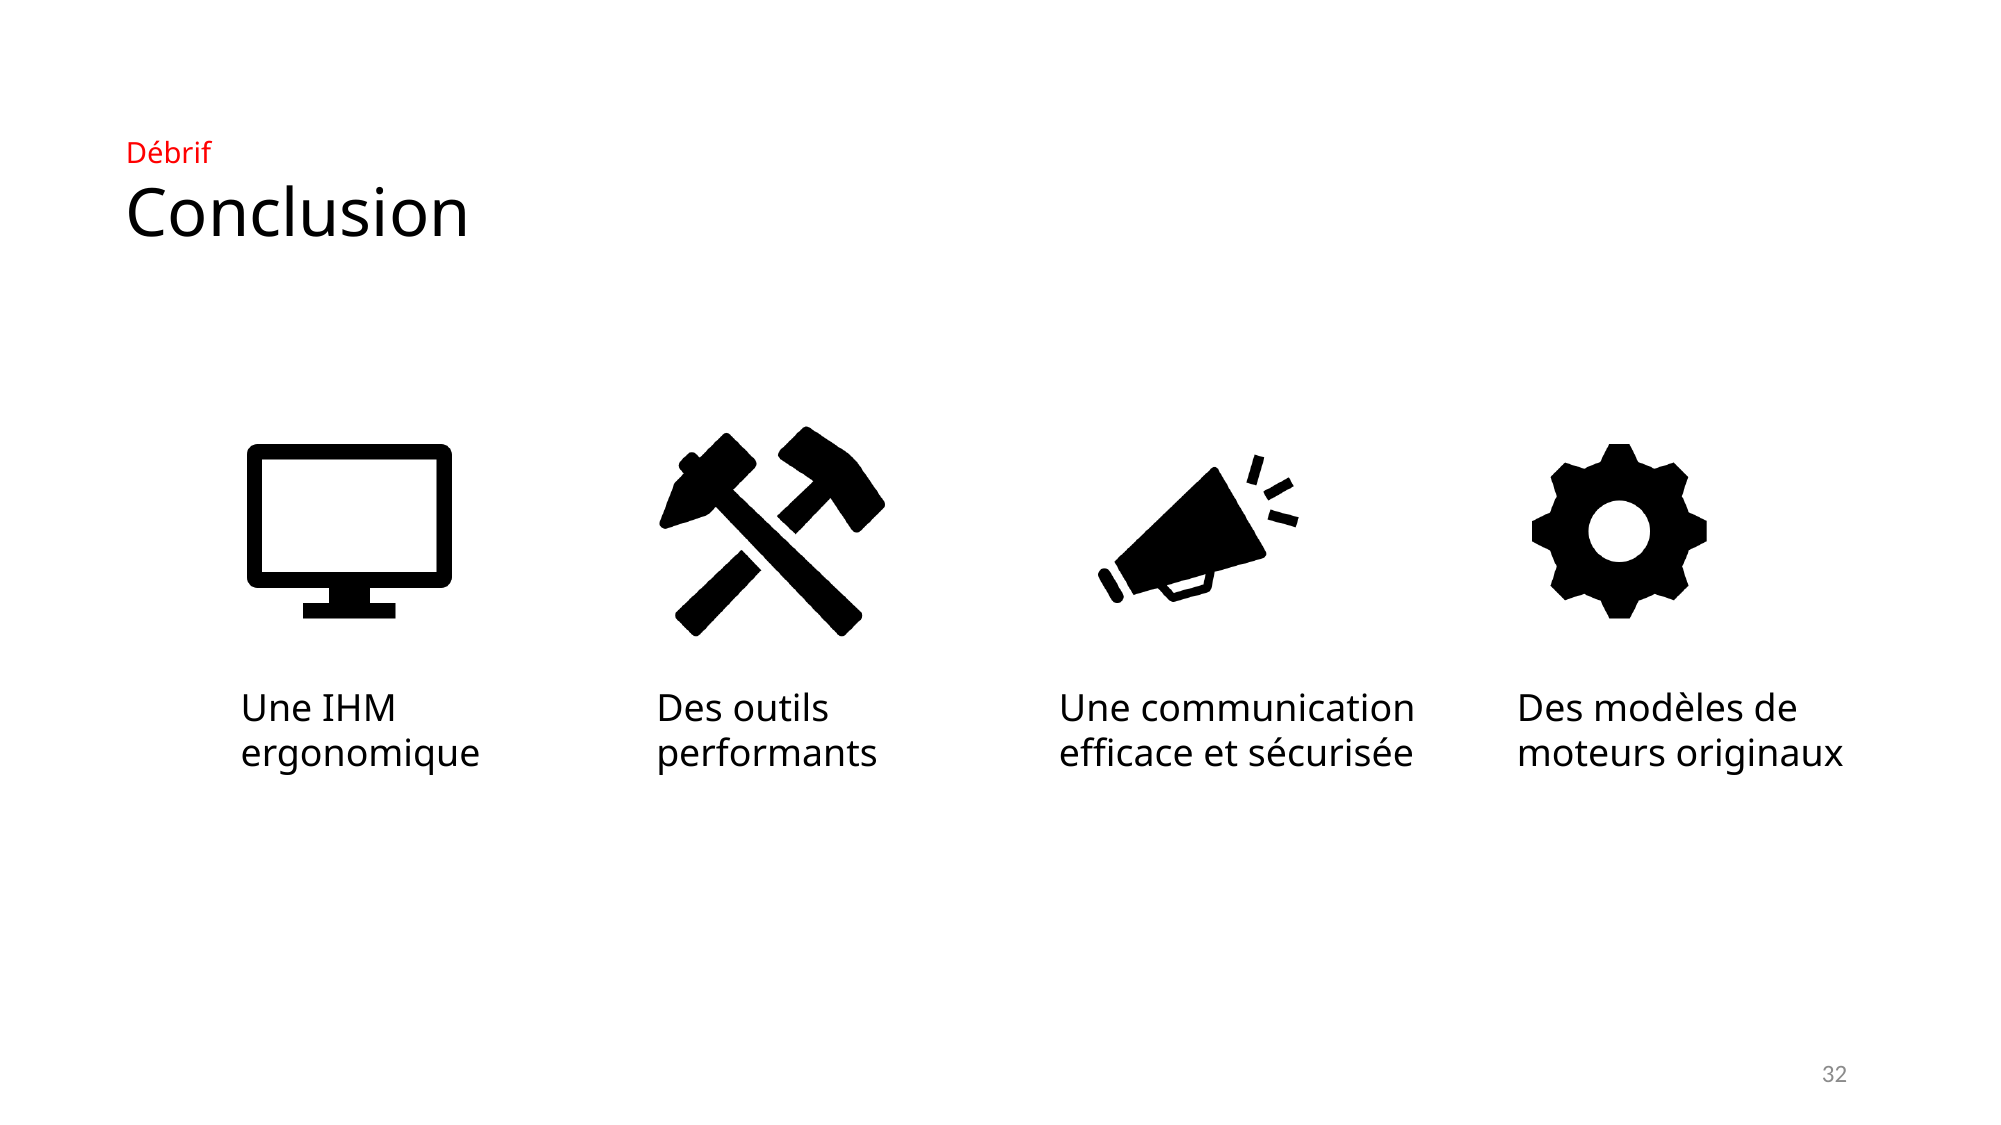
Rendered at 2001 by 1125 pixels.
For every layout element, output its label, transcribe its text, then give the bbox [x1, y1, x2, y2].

text_box Une IHM ergonomique [225, 676, 529, 782]
picture [1072, 408, 1319, 654]
text_box Débrif Conclusion [110, 127, 1804, 257]
picture [226, 408, 472, 654]
text_box Des modèles de moteurs originaux [1501, 676, 1930, 782]
text_box Des outils performants [641, 676, 945, 782]
text_box Une communication efficace et sécurisée [1043, 676, 1473, 782]
slide_number 32 [1412, 1042, 1863, 1103]
picture [649, 408, 895, 654]
picture [1495, 408, 1742, 654]
